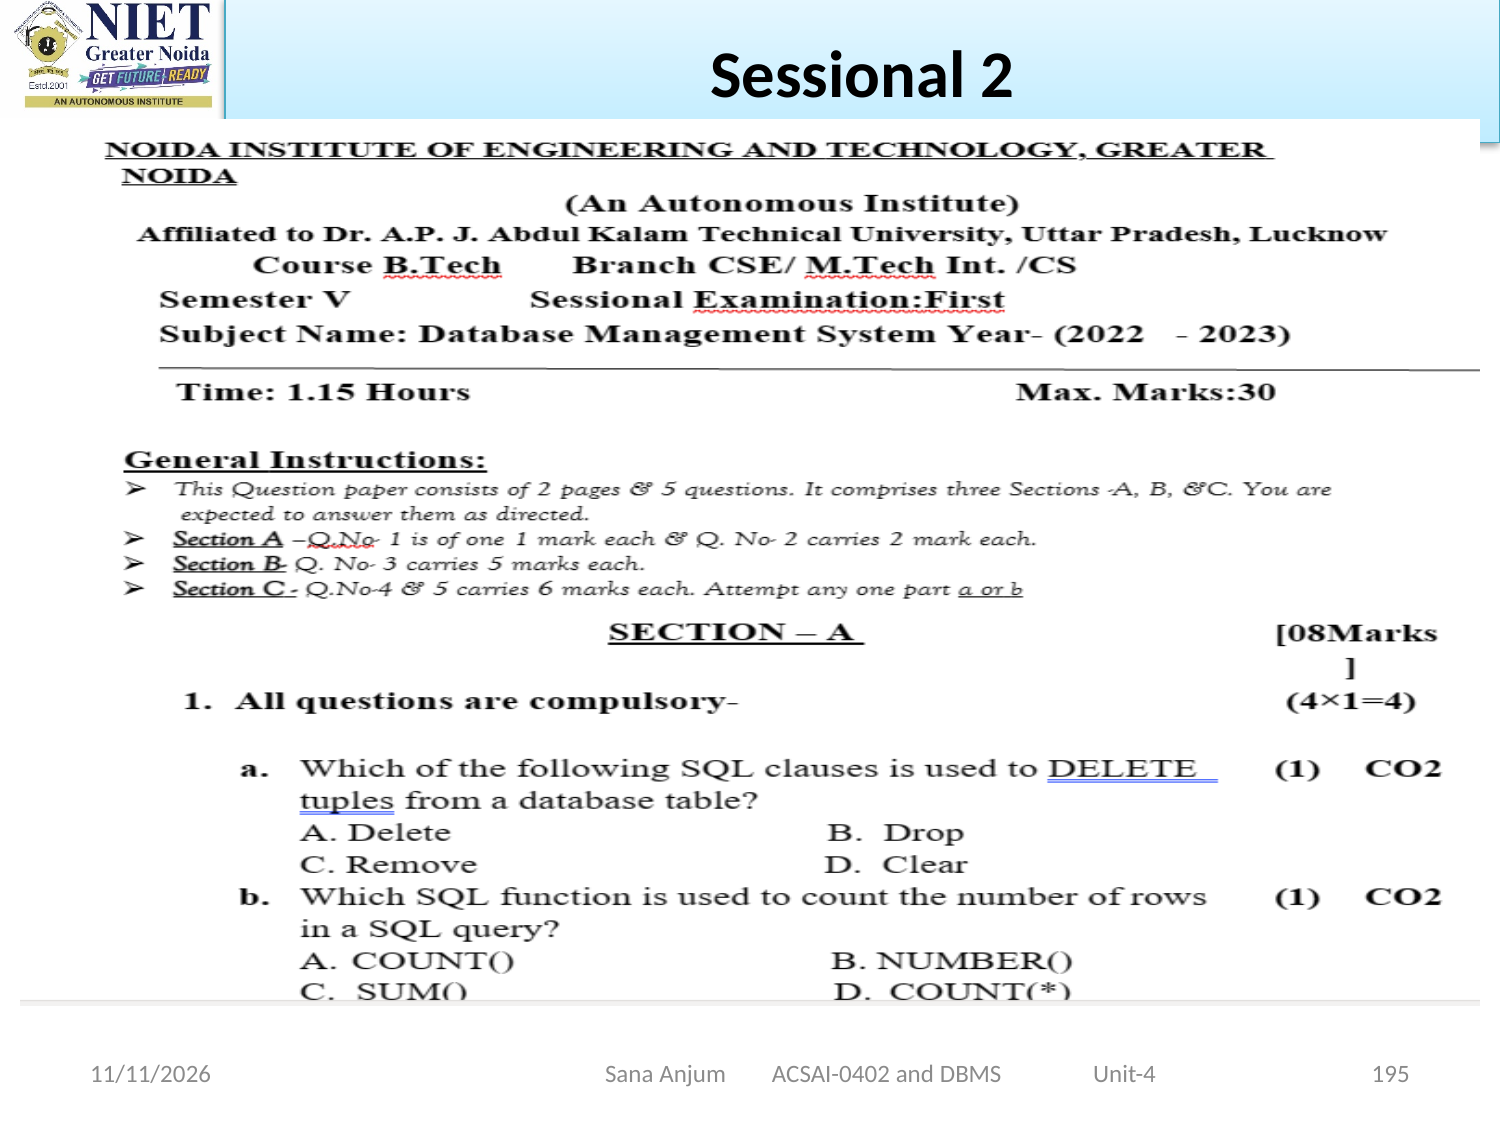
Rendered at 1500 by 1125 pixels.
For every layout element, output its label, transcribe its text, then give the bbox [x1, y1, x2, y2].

picture [0, 0, 1480, 1006]
slide_number 195 [1074, 1042, 1425, 1103]
footer Sana Anjum ACSAI-0402 and DBMS Unit-4 [512, 1042, 1074, 1103]
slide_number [75, 1042, 425, 1103]
title Sessional 2 [229, 0, 1500, 143]
